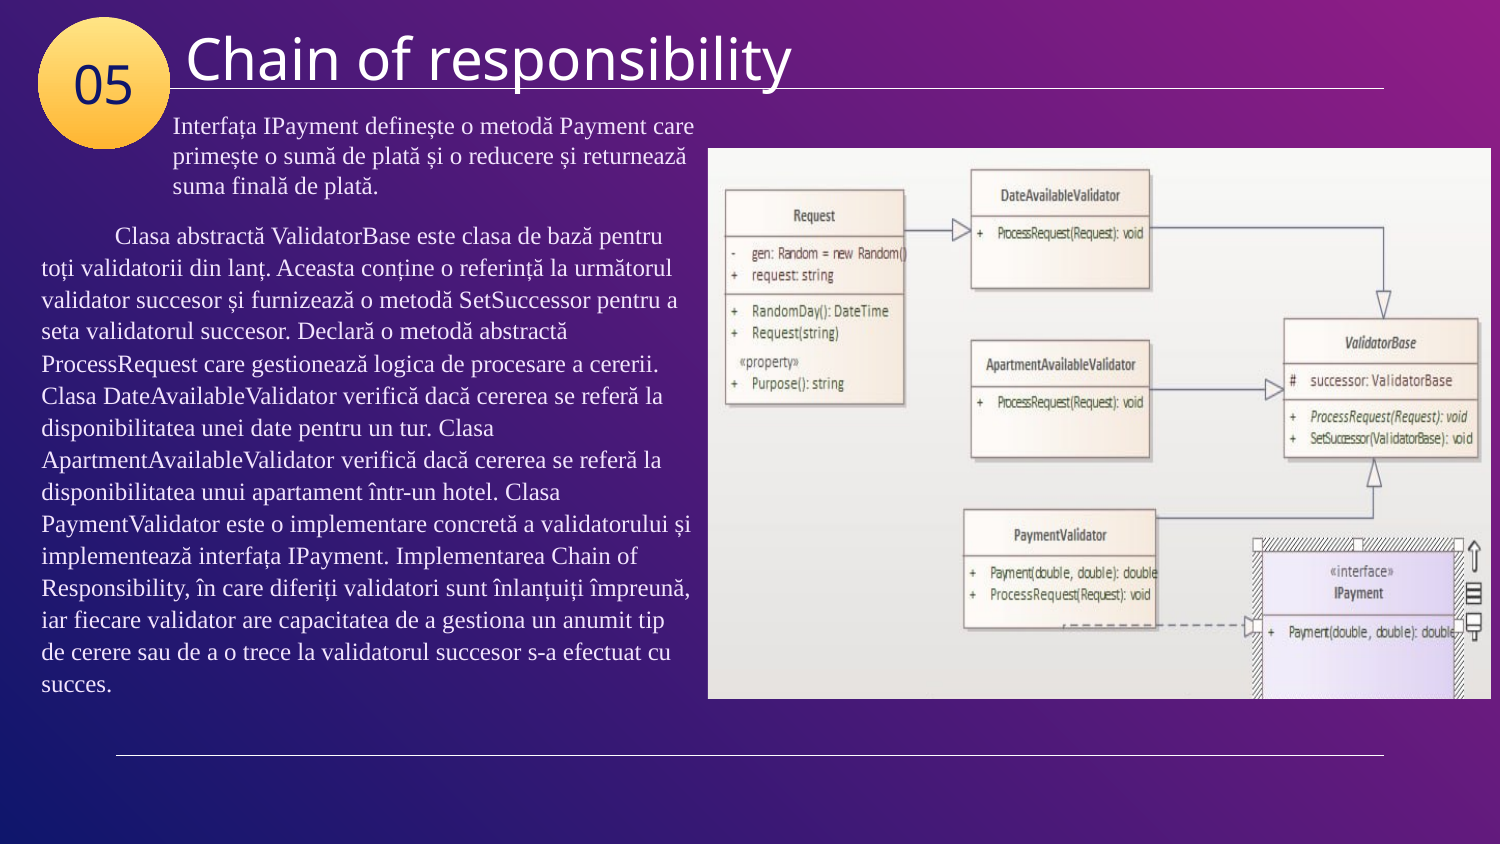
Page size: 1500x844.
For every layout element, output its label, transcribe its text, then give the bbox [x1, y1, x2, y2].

text_box Interfața IPayment definește o metodă Payment care primește o sumă de plată și o reducere și returnează suma finală de plată. [157, 102, 753, 207]
picture [707, 148, 1492, 699]
title Chain of responsibility [169, 6, 1434, 101]
text_box Clasa abstractă ValidatorBase este clasa de bază pentru toți validatorii din lanț. Aceasta conține o referință la următorul validator succesor și furnizează o metodă SetSuccessor pentru a seta validatorul succesor. Declară o metodă abstractă ProcessRequest care gestionează logica de procesare a cererii. Clasa DateAvailableValidator verifică dacă cererea se referă la disponibilitatea unei date pentru un tur. Clasa ApartmentAvailableValidator verifică dacă cererea se referă la disponibilitatea unui apartament într-un hotel. Clasa PaymentValidator este o implementare concretă a validatorului și implementează interfața IPayment. Implementarea Chain of Responsibility, în care diferiți validatori sunt înlanțuiți împreună, iar fiecare validator are capacitatea de a gestiona un anumit tip de cerere sau de a o trece la validatorul succesor s-a efectuat cu succes. [26, 209, 708, 750]
text_box 05 [38, 17, 170, 149]
